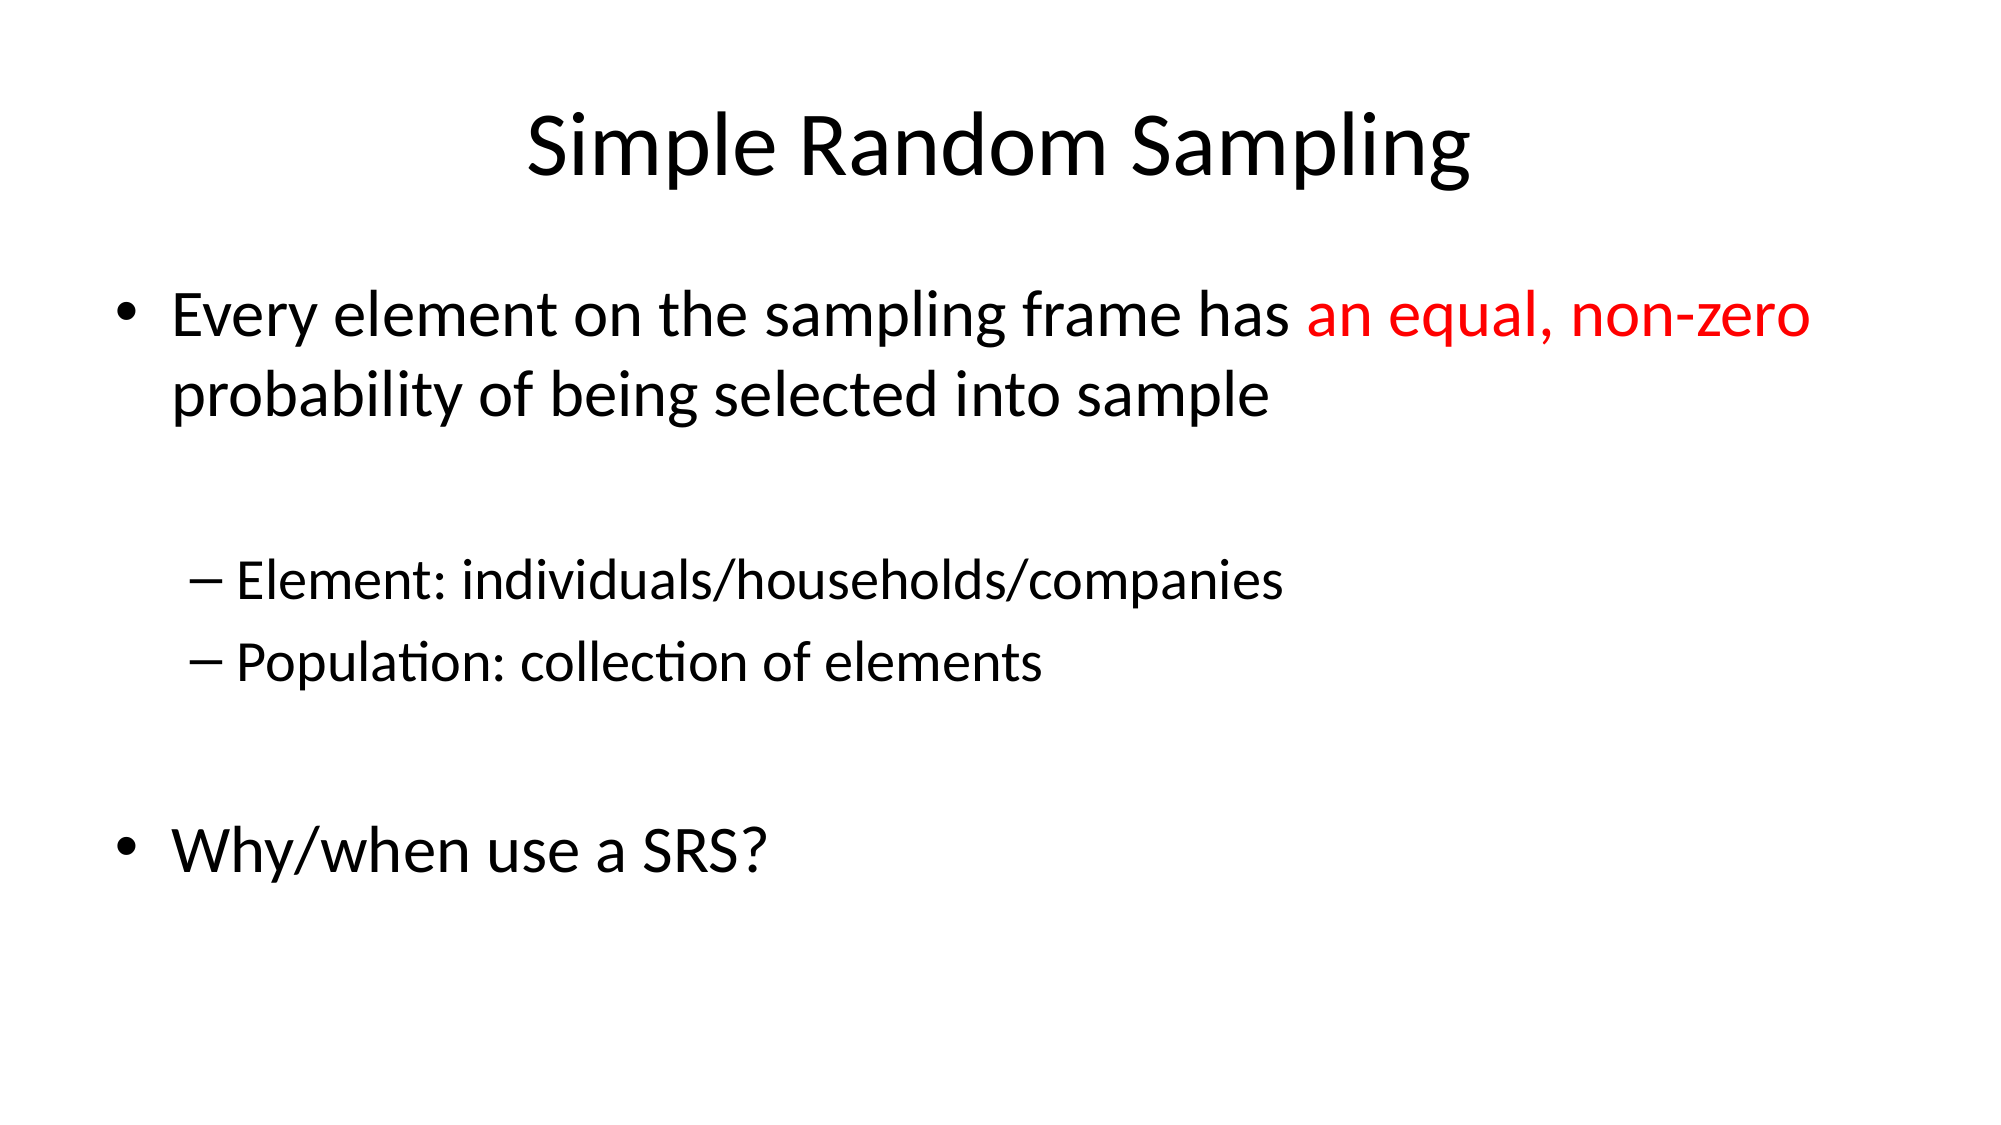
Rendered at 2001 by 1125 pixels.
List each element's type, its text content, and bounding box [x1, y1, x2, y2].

title Simple Random Sampling [99, 45, 1900, 233]
list Every element on the sampling frame has an equal, non-zero probability of being selected into sample Element: individuals/households/companies Population: collection of elements Why/when use a SRS? [99, 262, 1900, 1005]
